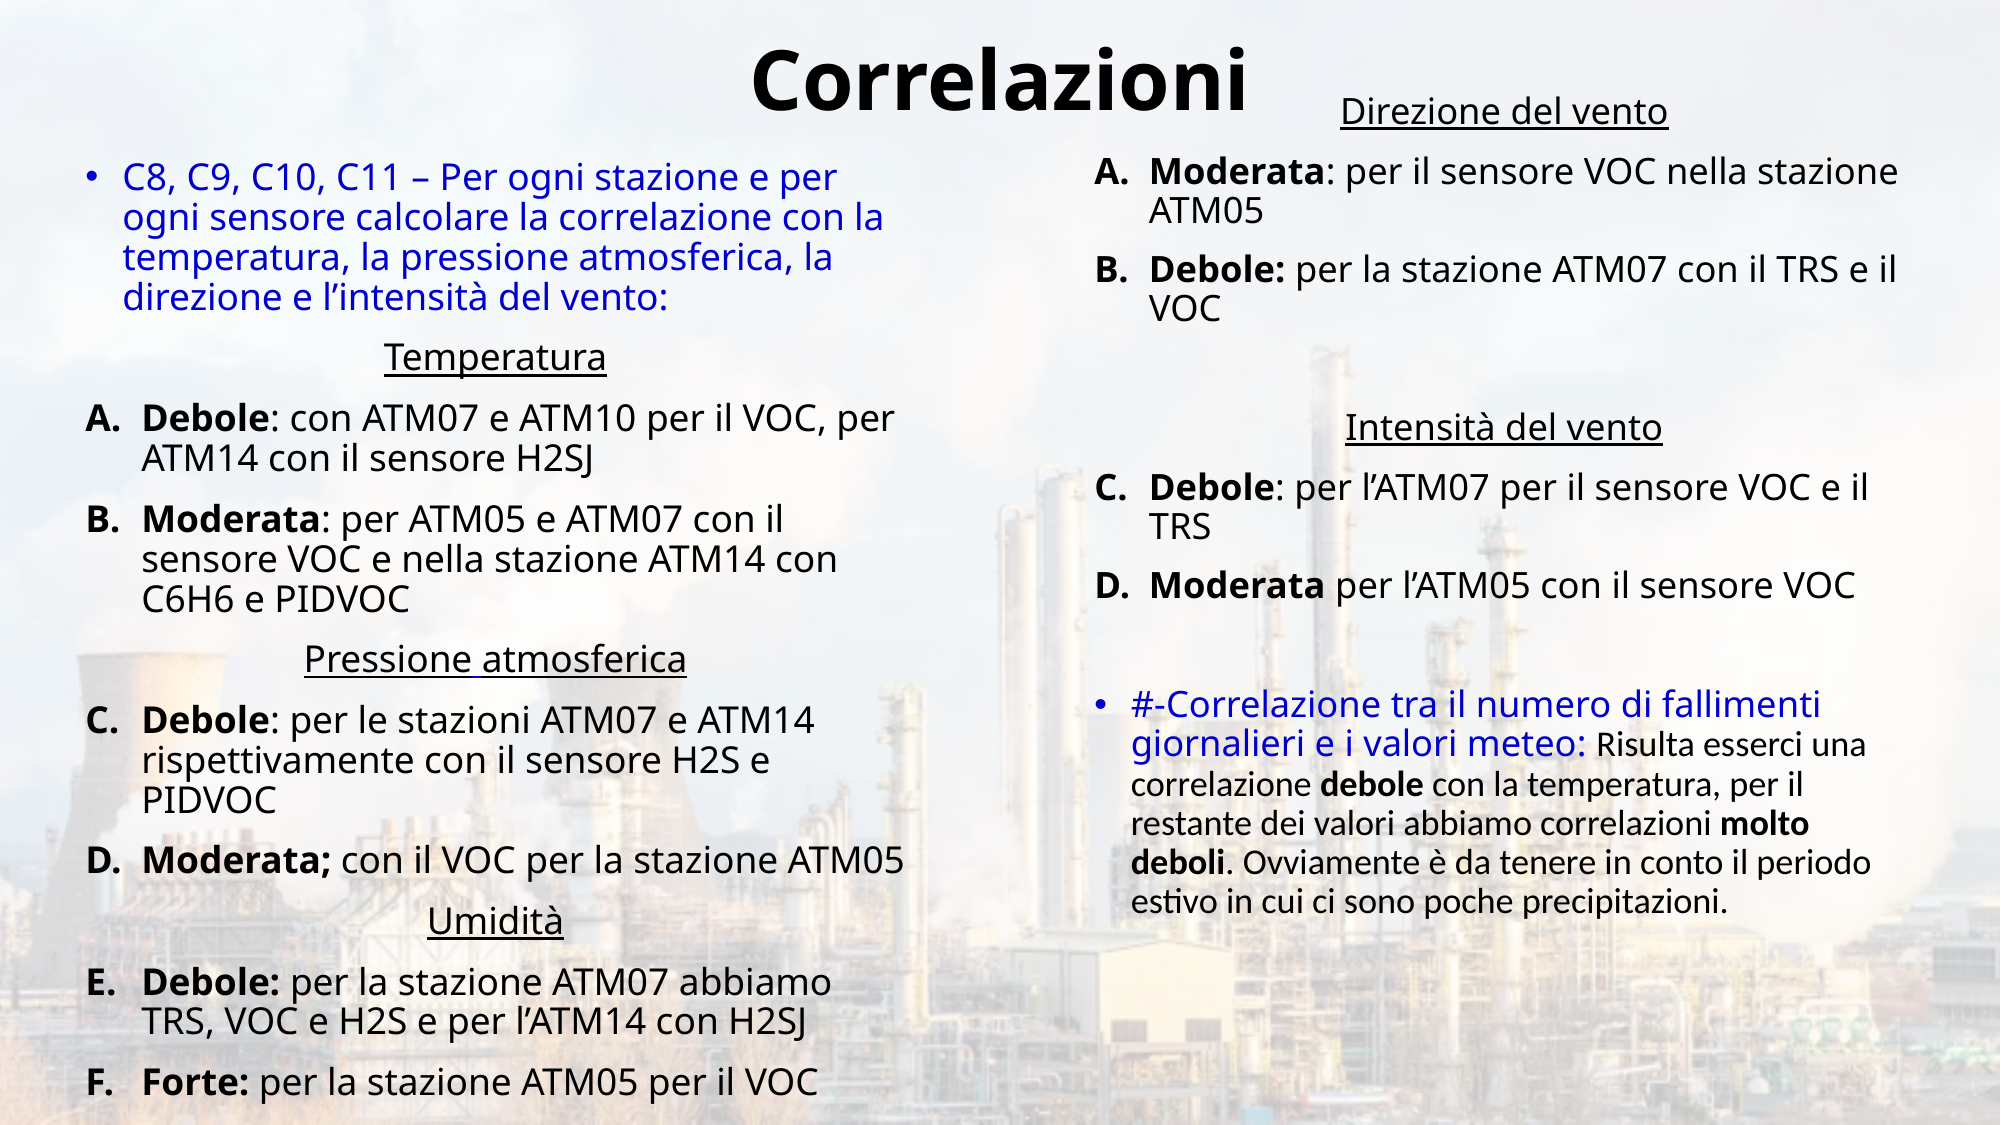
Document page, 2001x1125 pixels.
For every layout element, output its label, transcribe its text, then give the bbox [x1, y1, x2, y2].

list Direzione del vento Moderata: per il sensore VOC nella stazione ATM05 Debole: per la stazione ATM07 con il TRS e il VOC Intensità del vento Debole: per l’ATM07 per il sensore VOC e il TRS Moderata per l’ATM05 con il sensore VOC #-Correlazione tra il numero di fallimenti giornalieri e i valori meteo: Risulta esserci una correlazione debole con la temperatura, per il restante dei valori abbiamo correlazioni molto deboli. Ovviamente è da tenere in conto il periodo estivo in cui ci sono poche precipitazioni. [1079, 85, 1930, 932]
title Correlazioni [137, 0, 1863, 168]
list C8, C9, C10, C11 – Per ogni stazione e per ogni sensore calcolare la correlazione con la temperatura, la pressione atmosferica, la direzione e l’intensità del vento: Temperatura Debole: con ATM07 e ATM10 per il VOC, per ATM14 con il sensore H2SJ Moderata: per ATM05 e ATM07 con il sensore VOC e nella stazione ATM14 con C6H6 e PIDVOC Pressione atmosferica Debole: per le stazioni ATM07 e ATM14 rispettivamente con il sensore H2S e PIDVOC Moderata; con il VOC per la stazione ATM05 Umidità Debole: per la stazione ATM07 abbiamo TRS, VOC e H2S e per l’ATM14 con H2SJ Forte: per la stazione ATM05 per il VOC [70, 85, 921, 1125]
